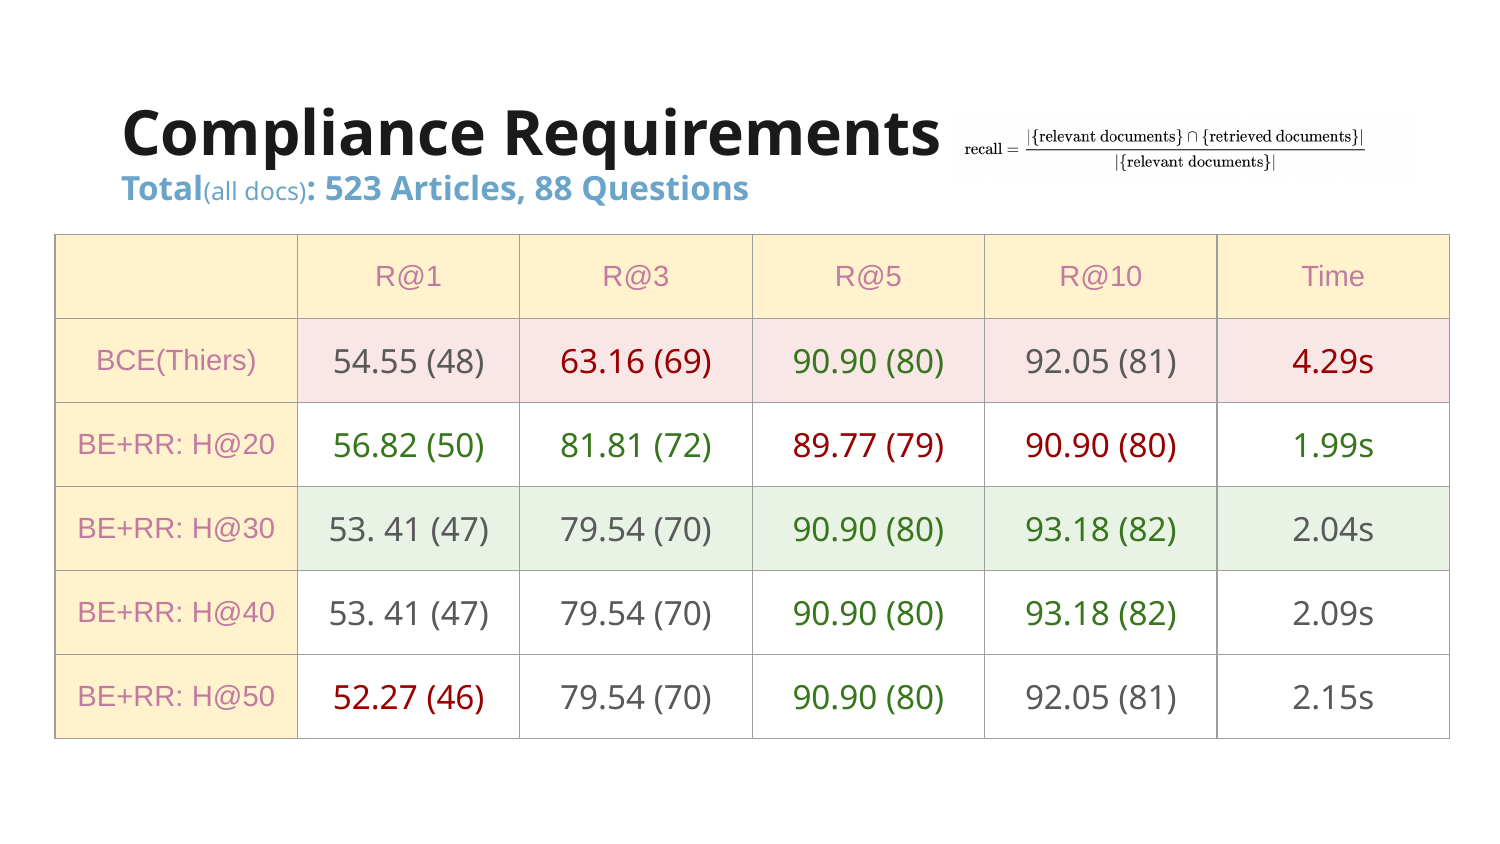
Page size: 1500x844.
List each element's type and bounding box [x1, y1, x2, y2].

table_cell [985, 319, 1216, 402]
table_cell [1218, 403, 1449, 486]
table_cell [520, 403, 752, 486]
table_cell [1218, 319, 1449, 402]
table_cell [753, 655, 984, 738]
table_cell [56, 403, 297, 486]
table_cell [520, 571, 752, 654]
table_cell [520, 319, 752, 402]
table_header [1218, 235, 1449, 318]
table_cell [753, 403, 984, 486]
table_cell [56, 655, 297, 738]
table_cell [753, 487, 984, 570]
table_header [520, 235, 752, 318]
table_header [985, 235, 1216, 318]
table_cell [298, 655, 519, 738]
table_cell [753, 571, 984, 654]
table_header [298, 235, 519, 318]
title [106, 77, 1368, 234]
table_cell [520, 655, 752, 738]
table_cell [985, 571, 1216, 654]
table_cell [56, 487, 297, 570]
table_cell [56, 319, 297, 402]
table_cell [298, 571, 519, 654]
table_header [753, 235, 984, 318]
table_cell [985, 655, 1216, 738]
table_cell [985, 487, 1216, 570]
table_cell [985, 403, 1216, 486]
table_cell [753, 319, 984, 402]
table_cell [520, 487, 752, 570]
table_cell [298, 403, 519, 486]
picture [946, 112, 1415, 181]
table_cell [1218, 655, 1449, 738]
table_cell [1218, 487, 1449, 570]
table_cell [1218, 571, 1449, 654]
table_header [56, 235, 297, 318]
table_cell [298, 487, 519, 570]
table_cell [298, 319, 519, 402]
table_cell [56, 571, 297, 654]
